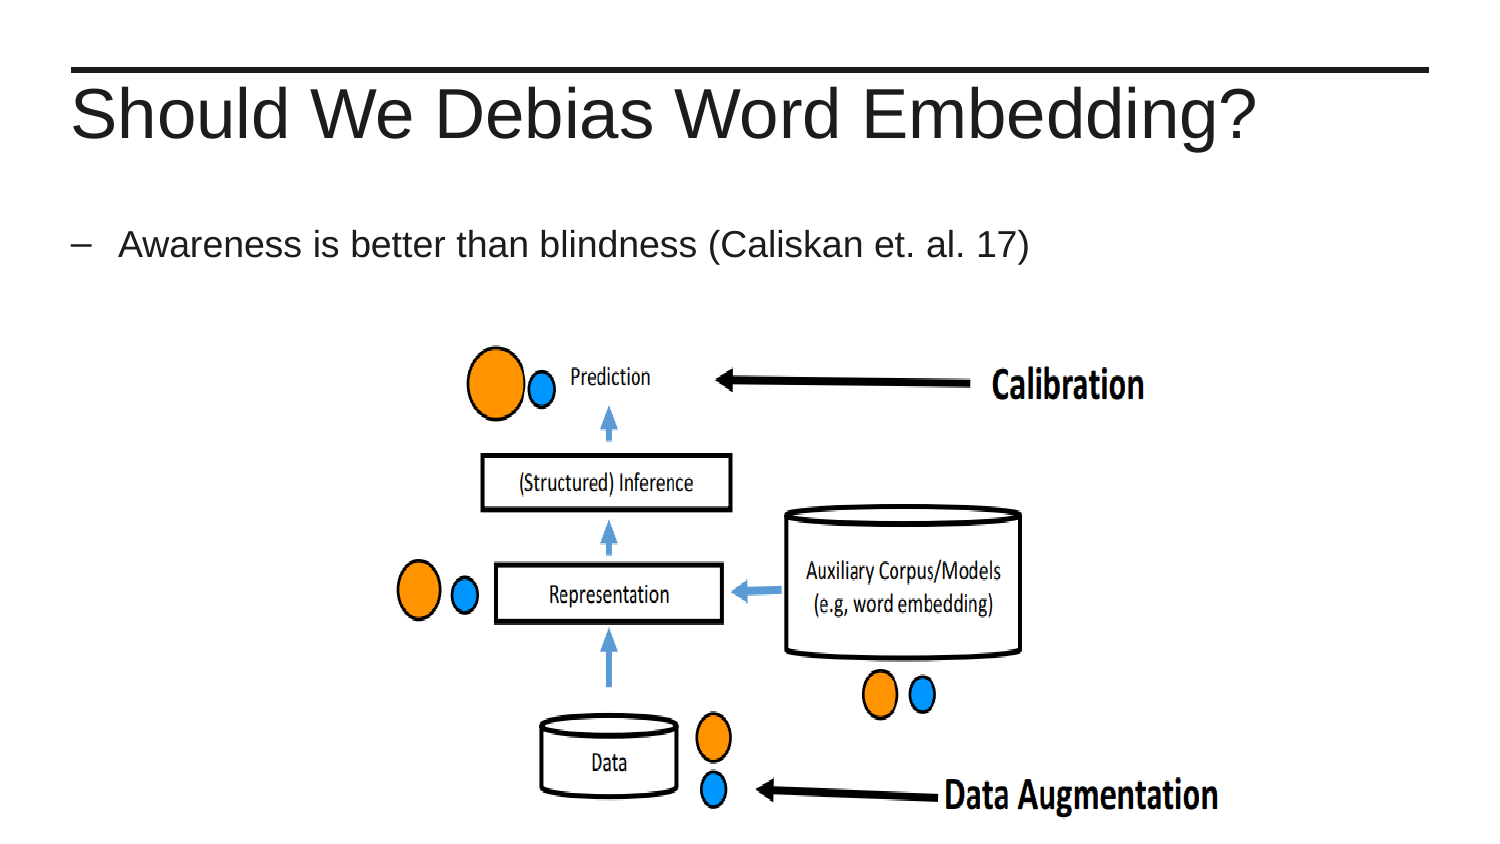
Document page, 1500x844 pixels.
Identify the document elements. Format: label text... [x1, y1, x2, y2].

list Should We Debias Word Embedding? [70, 67, 1430, 183]
picture [374, 280, 1229, 833]
list Awareness is better than blindness (Caliskan et. al. 17) [70, 219, 1400, 695]
